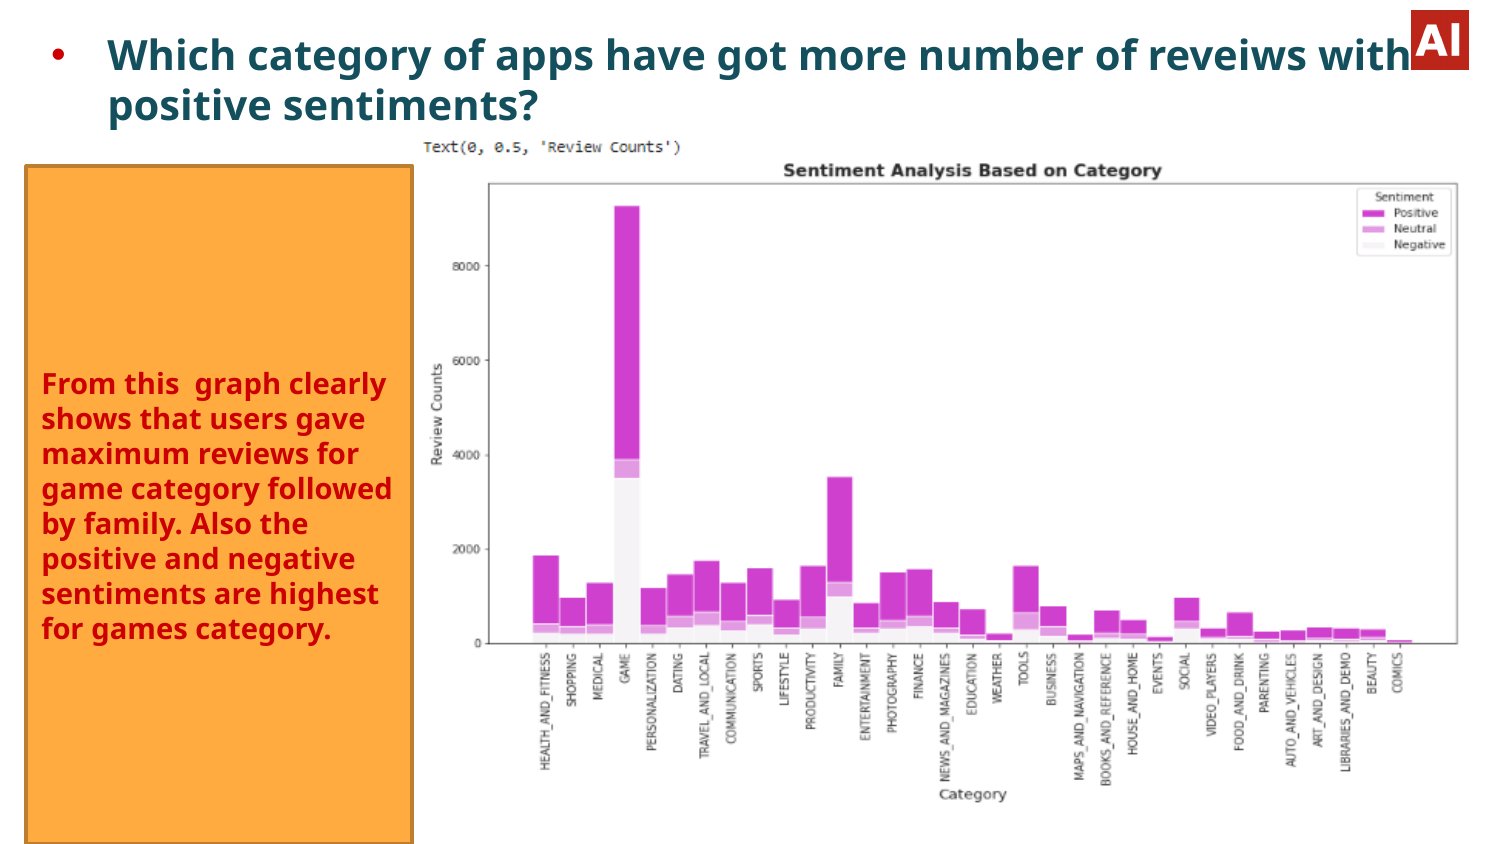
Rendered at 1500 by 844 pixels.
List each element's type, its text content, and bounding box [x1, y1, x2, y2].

picture [402, 134, 1500, 811]
title Which category of apps have got more number of reveiws with positive sentiments? [35, 13, 1434, 135]
text_box From this graph clearly shows that users gave maximum reviews for game category followed by family. Also the positive and negative sentiments are highest for games category. [24, 164, 414, 844]
picture [1411, 10, 1469, 70]
